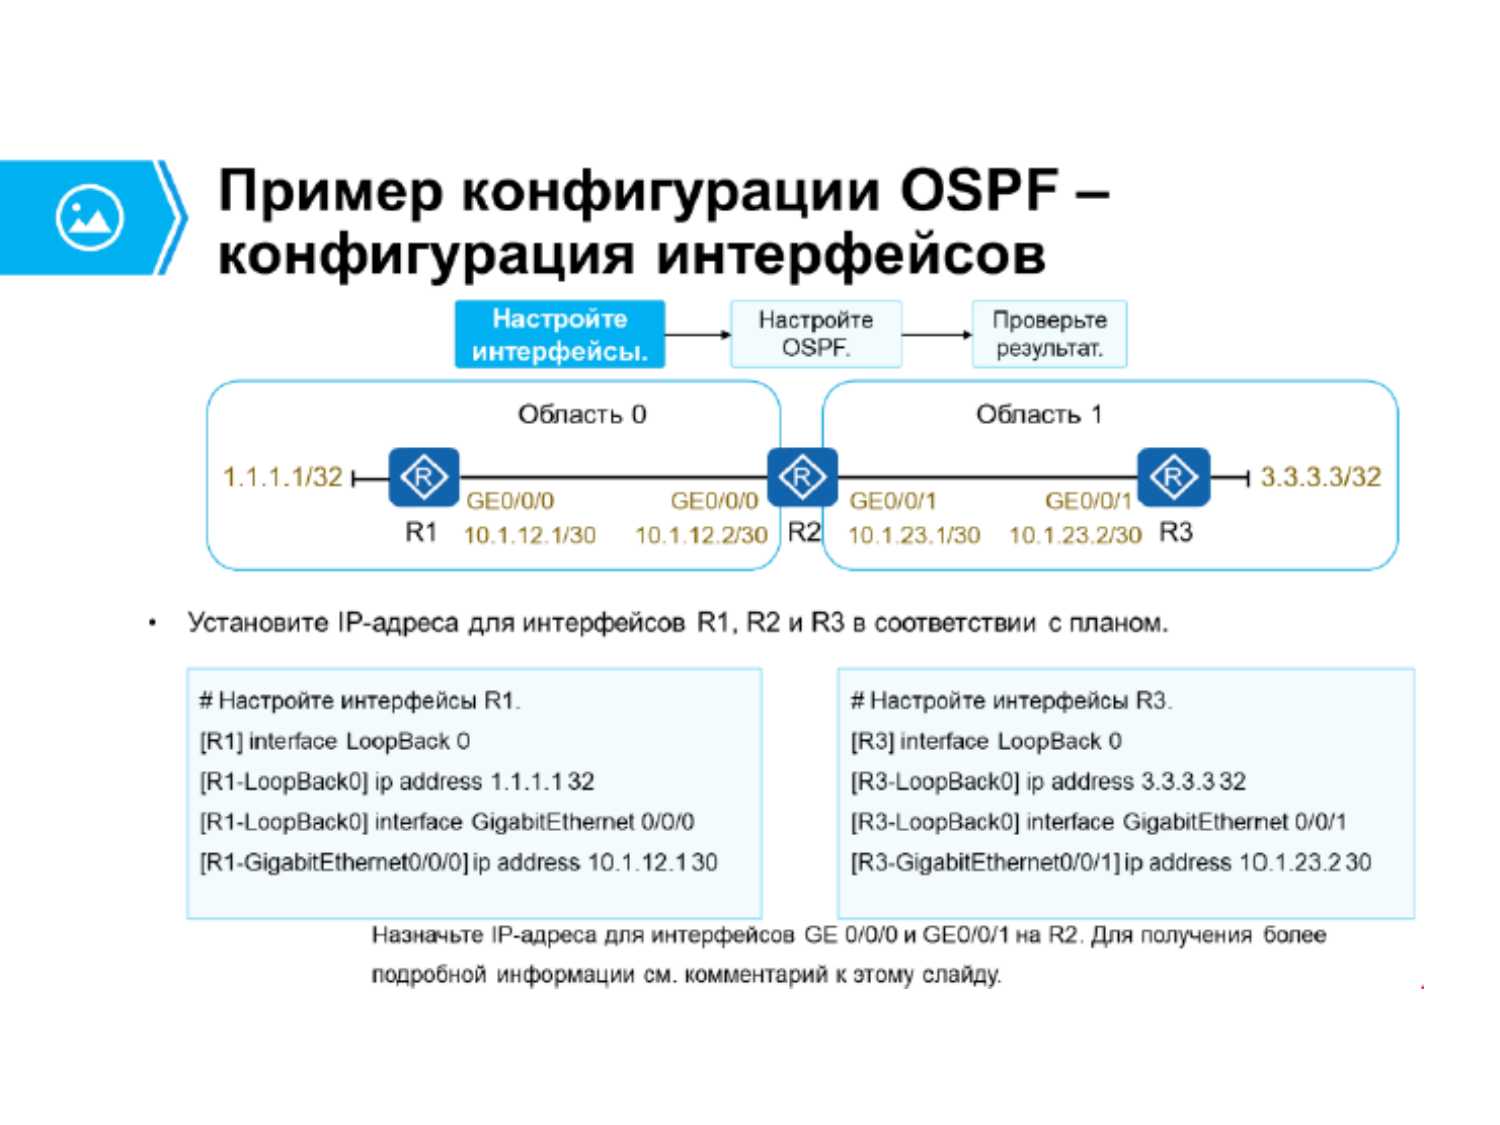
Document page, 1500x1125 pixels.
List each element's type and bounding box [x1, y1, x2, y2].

list [0, 126, 1424, 989]
